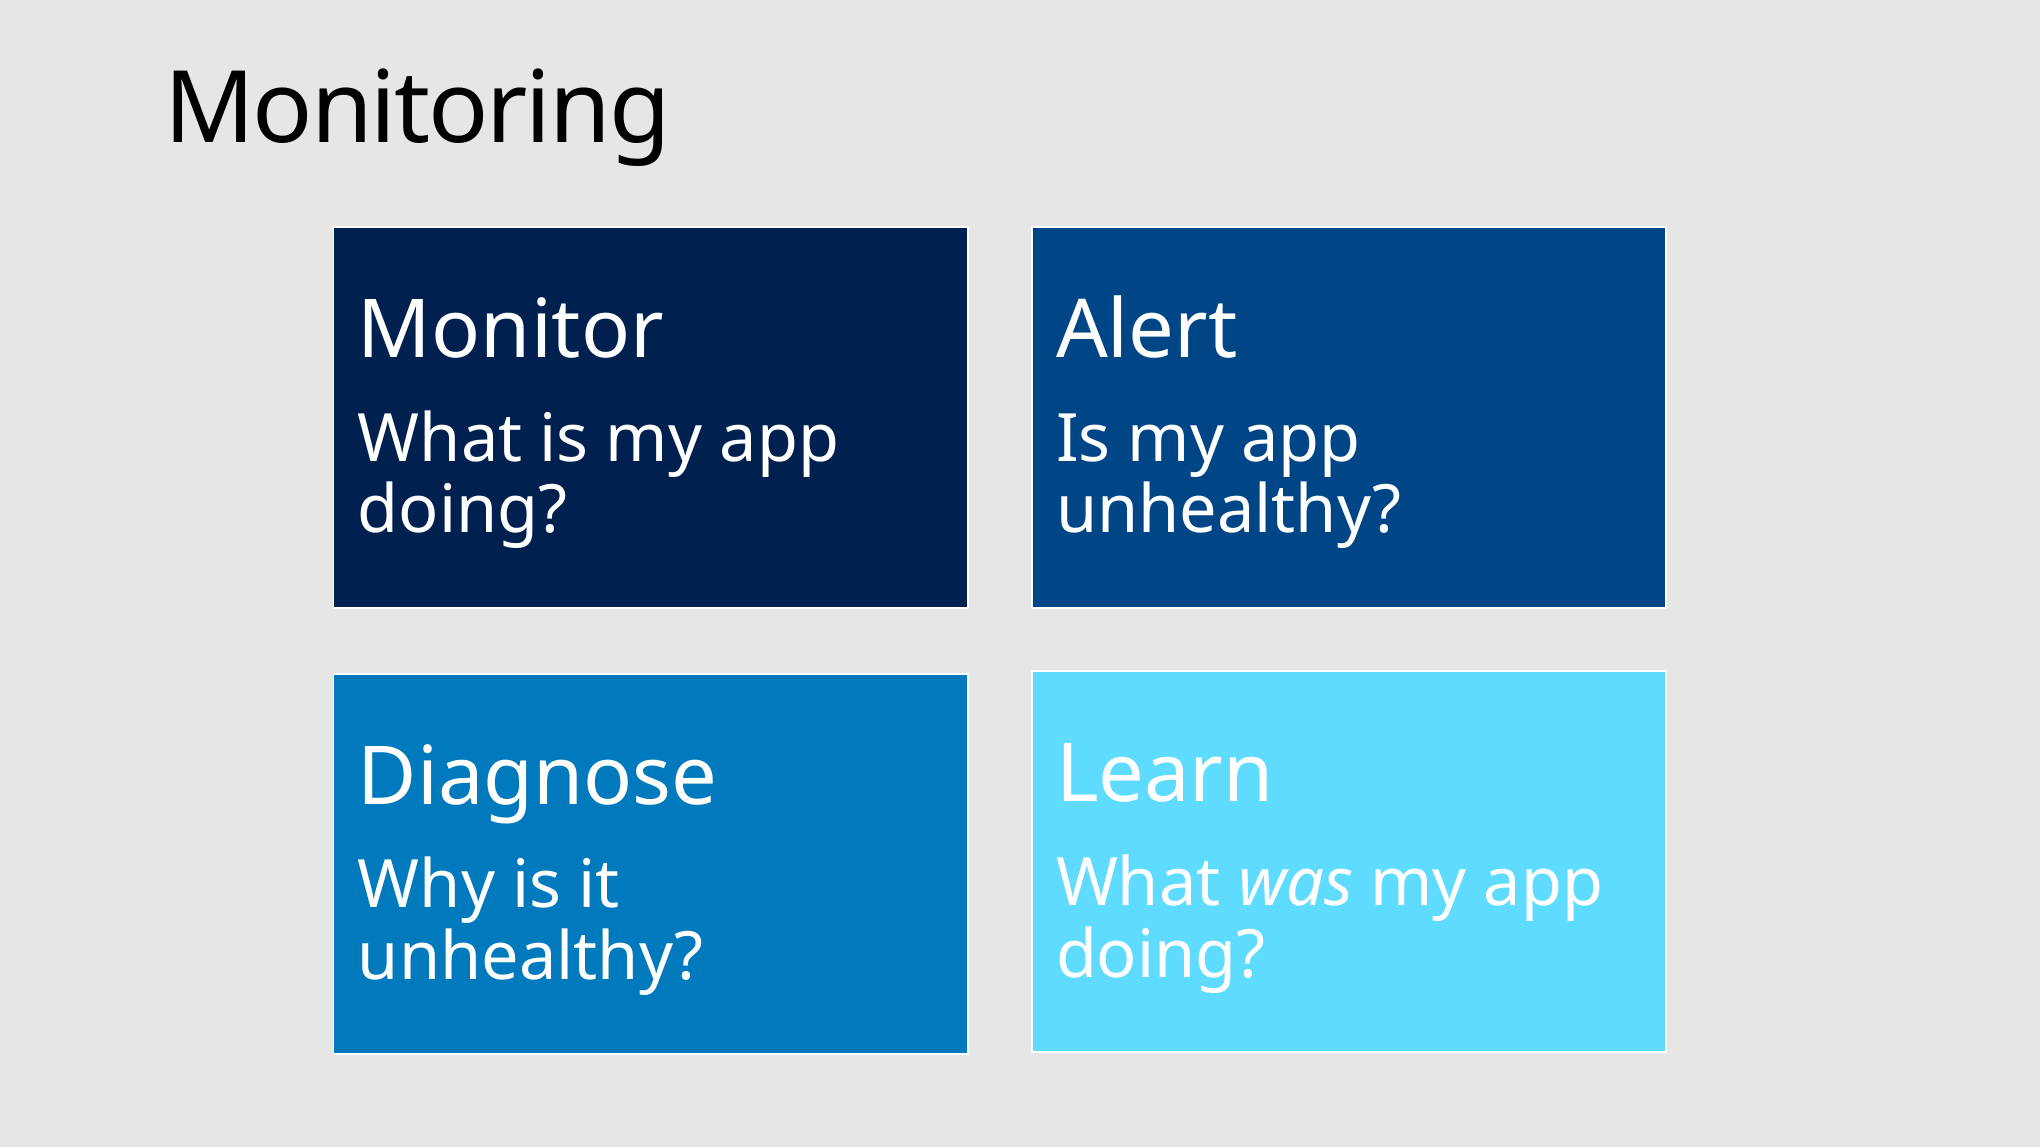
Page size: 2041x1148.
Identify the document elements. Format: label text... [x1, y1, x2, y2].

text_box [333, 194, 1667, 1085]
title Monitoring [140, 41, 1900, 264]
